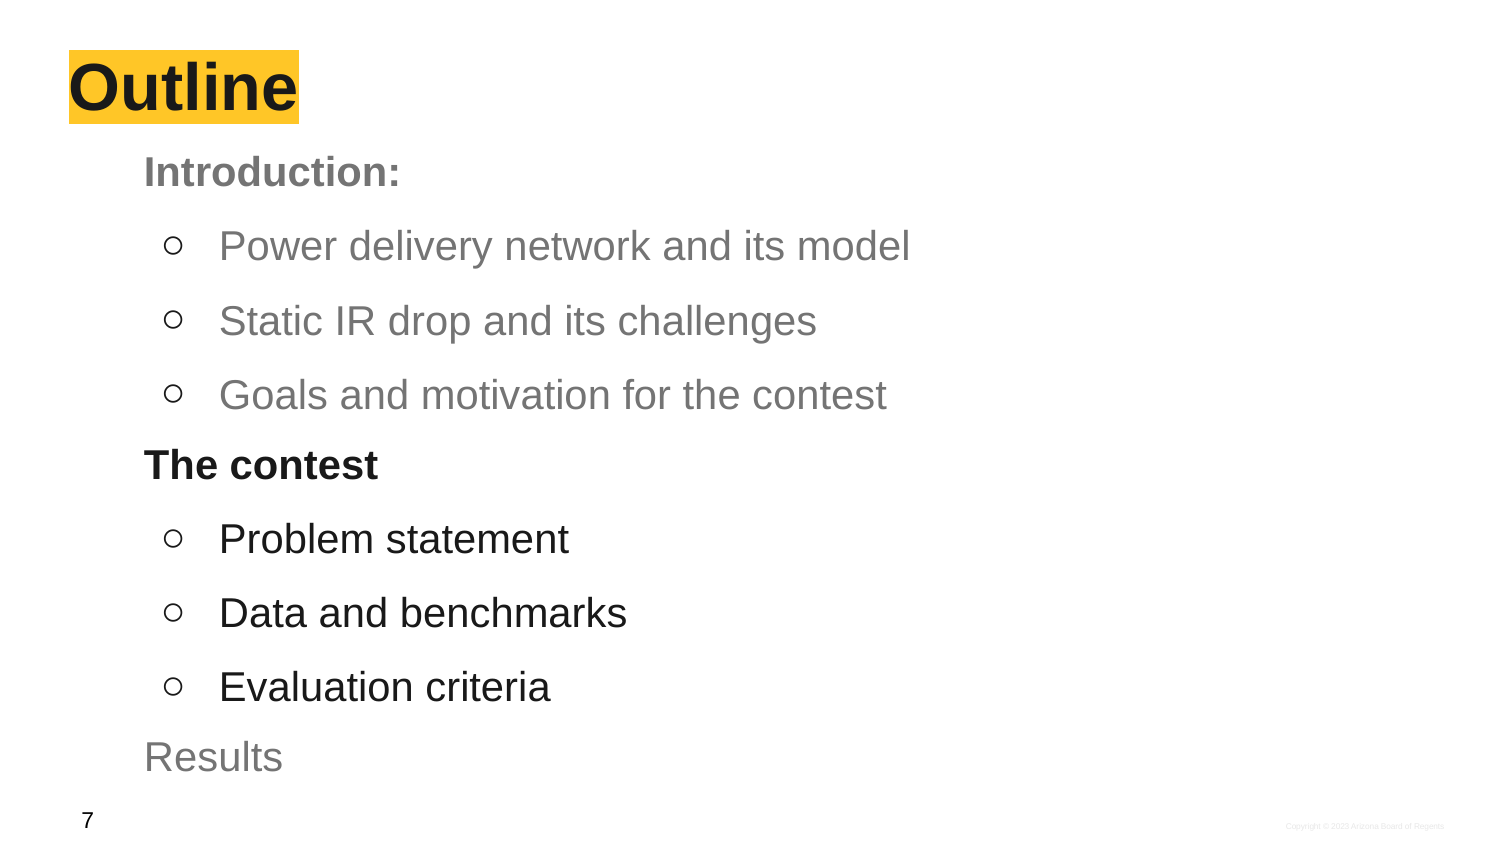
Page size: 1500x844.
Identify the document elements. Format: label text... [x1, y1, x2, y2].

list Introduction: Power delivery network and its model Static IR drop and its challenges Goals and motivation for the contest The contest Problem statement Data and benchmarks Evaluation criteria Results [69, 137, 1445, 745]
title Outline [68, 52, 1449, 125]
